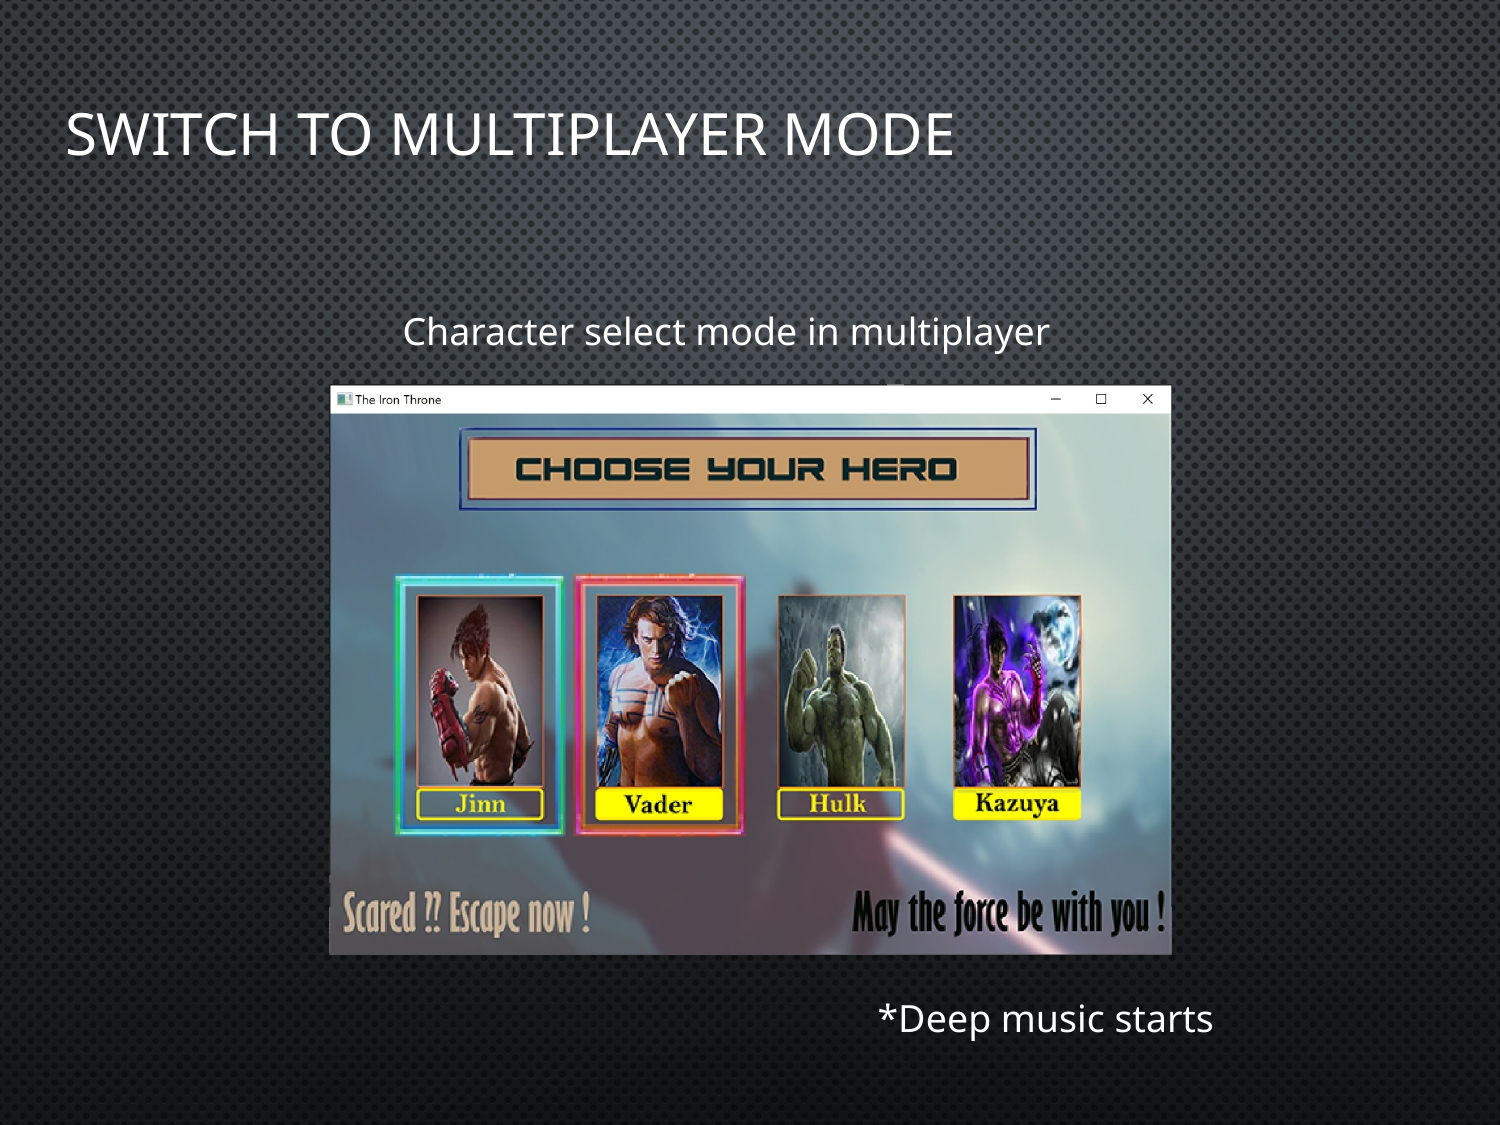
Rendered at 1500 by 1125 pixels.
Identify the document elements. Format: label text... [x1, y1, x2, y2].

picture [0, 0, 1500, 1125]
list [328, 384, 1172, 955]
title SWITCH TO MULTIPLAYER MODE [50, 24, 1283, 241]
text_box *Deep music starts [862, 987, 1375, 1048]
text_box Character select mode in multiplayer [387, 299, 1275, 360]
